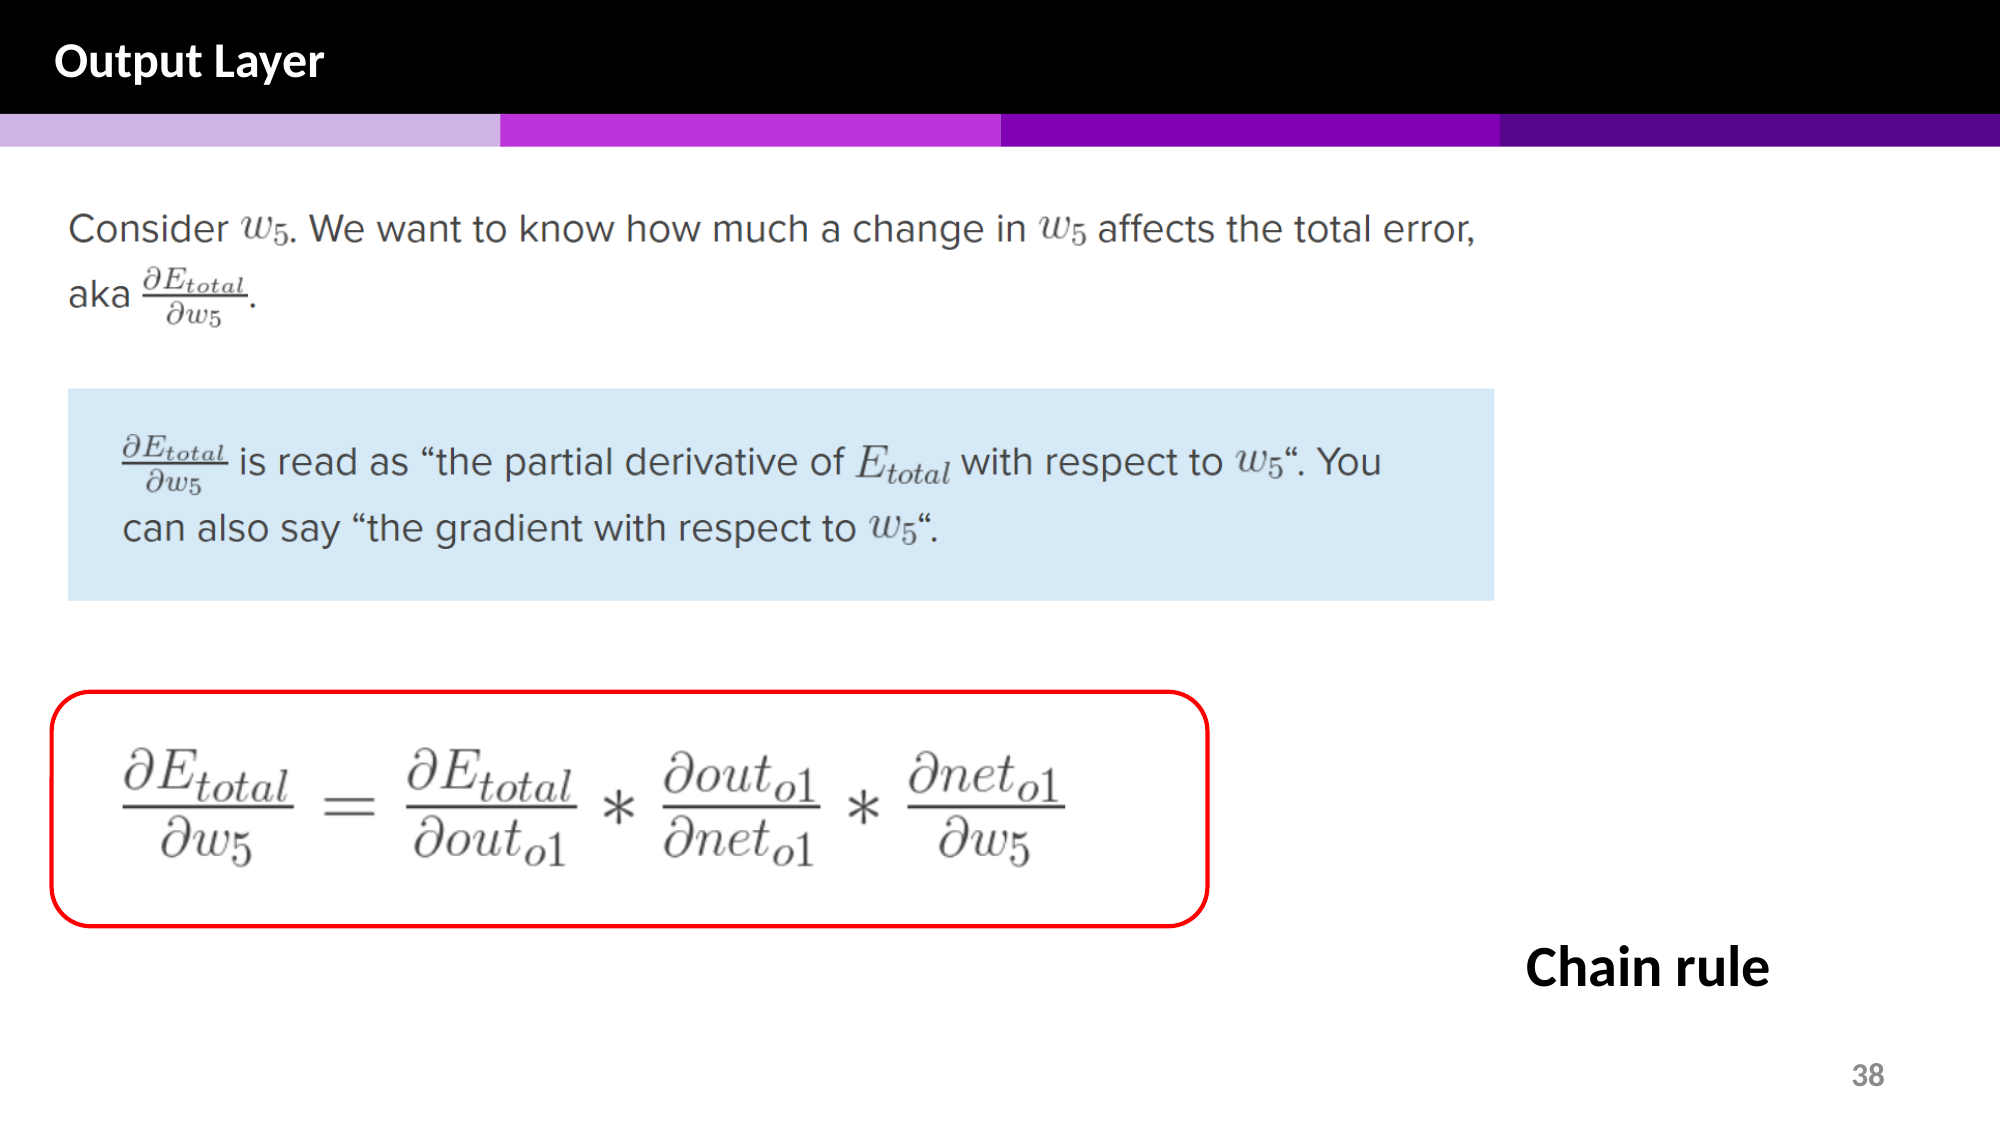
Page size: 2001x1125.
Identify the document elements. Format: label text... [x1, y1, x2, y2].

text_box [85, 689, 1210, 929]
text_box [49, 692, 76, 925]
text_box Chain rule [1511, 885, 1938, 1006]
picture [39, 168, 1545, 637]
list Output Layer [39, 1, 1964, 114]
picture [78, 691, 1165, 927]
